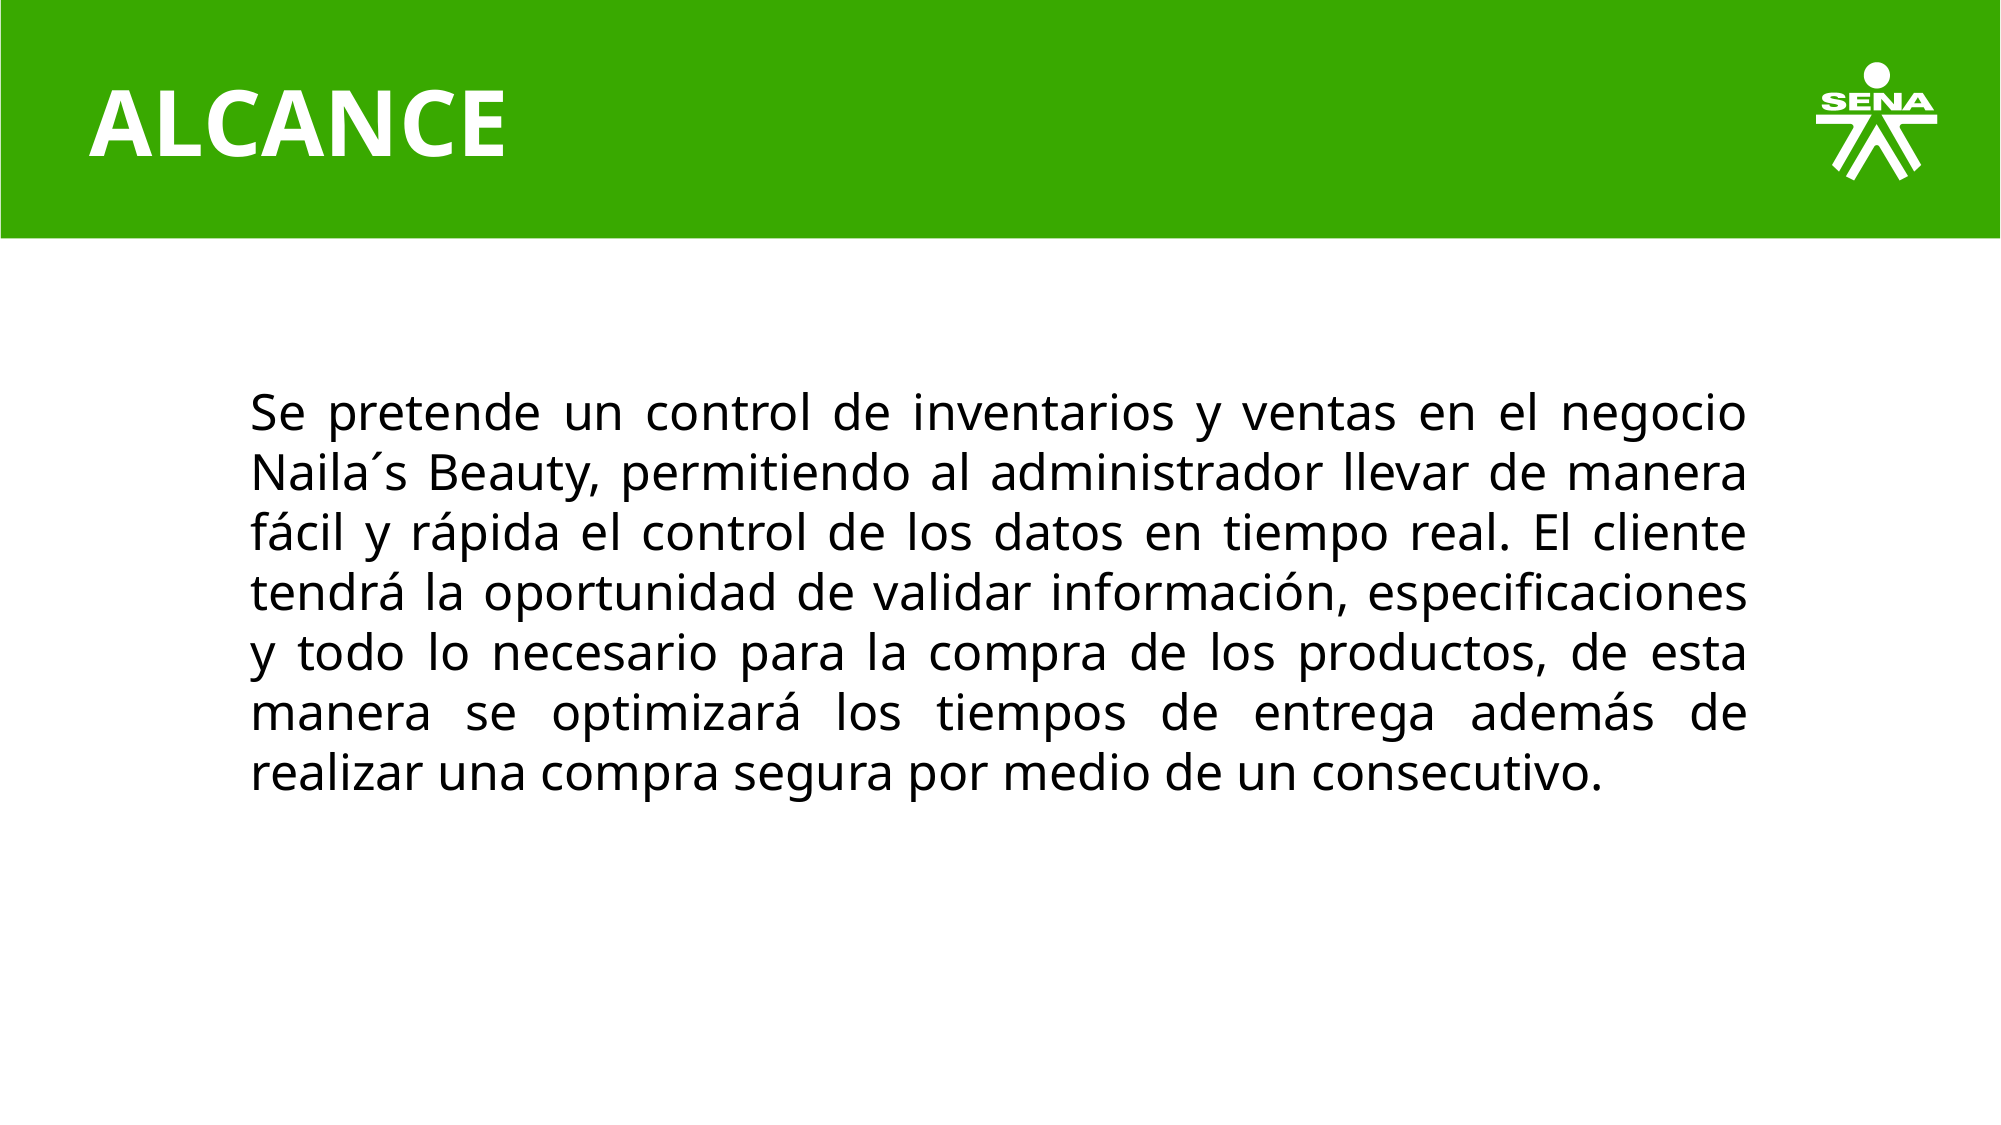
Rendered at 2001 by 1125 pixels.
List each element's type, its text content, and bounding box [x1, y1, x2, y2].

picture [0, 0, 2001, 1125]
title ALCANCE [74, 18, 1800, 236]
text_box Se pretende un control de inventarios y ventas en el negocio Naila´s Beauty, permitiendo al administrador llevar de manera fácil y rápida el control de los datos en tiempo real. El cliente tendrá la oportunidad de validar información, especificaciones y todo lo necesario para la compra de los productos, de esta manera se optimizará los tiempos de entrega además de realizar una compra segura por medio de un consecutivo. [235, 373, 1765, 809]
